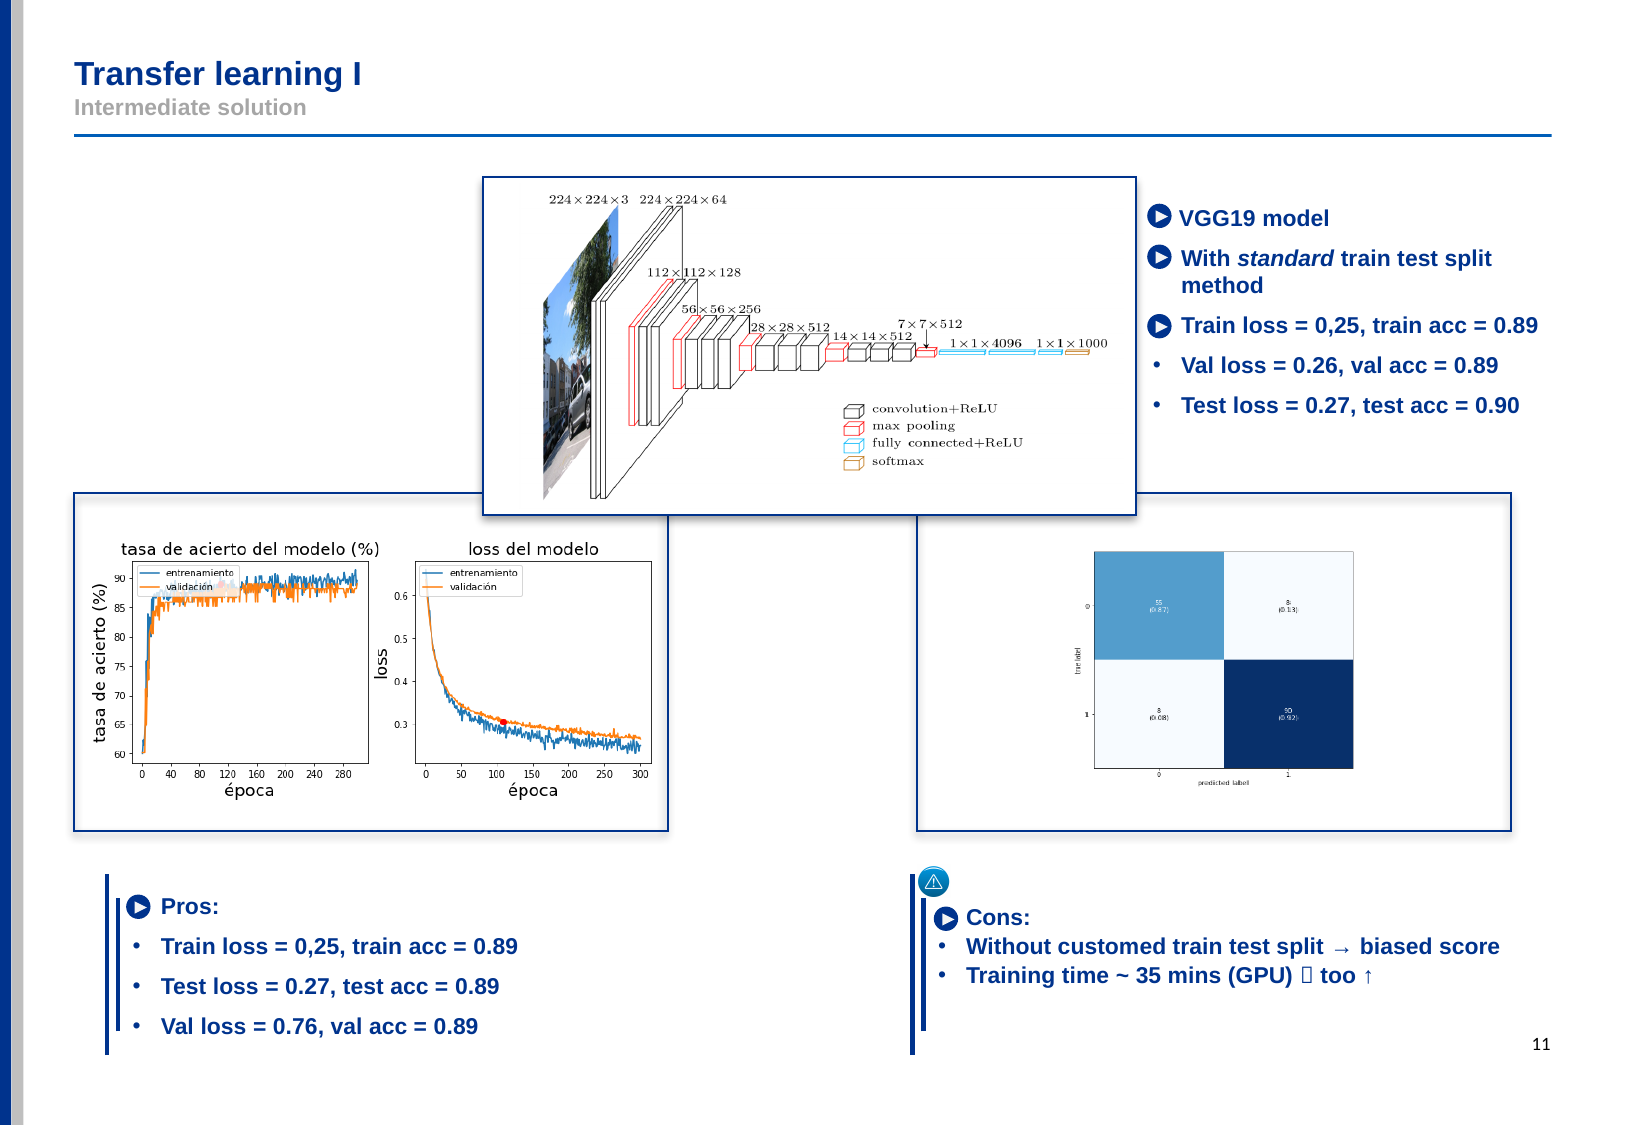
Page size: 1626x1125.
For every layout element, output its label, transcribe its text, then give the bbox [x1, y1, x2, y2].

list Transfer learning I [74, 54, 1551, 89]
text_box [1147, 244, 1172, 269]
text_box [106, 873, 118, 1056]
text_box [1147, 203, 1172, 229]
text_box VGG19 model With standard train test split method Train loss = 0,25, train acc = 0.89 Val loss = 0.26, val acc = 0.89 Test loss = 0.27, test acc = 0.90 [1138, 196, 1561, 426]
picture [1071, 548, 1358, 789]
list Intermediate solution [74, 89, 1551, 124]
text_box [1147, 313, 1172, 339]
picture [519, 183, 1124, 509]
text_box Pros: Train loss = 0,25, train acc = 0.89 Test loss = 0.27, test acc = 0.89 Val loss = 0.76, val acc = 0.89 [118, 884, 704, 1047]
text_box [912, 873, 924, 1056]
text_box [482, 176, 1137, 516]
picture [86, 535, 657, 807]
text_box [916, 492, 1512, 832]
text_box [126, 894, 151, 919]
picture [917, 864, 951, 898]
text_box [933, 906, 959, 931]
text_box [73, 492, 669, 832]
text_box Cons: Without customed train test split → biased score Training time ~ 35 mins (GPU)  too ↑ [926, 897, 1539, 996]
